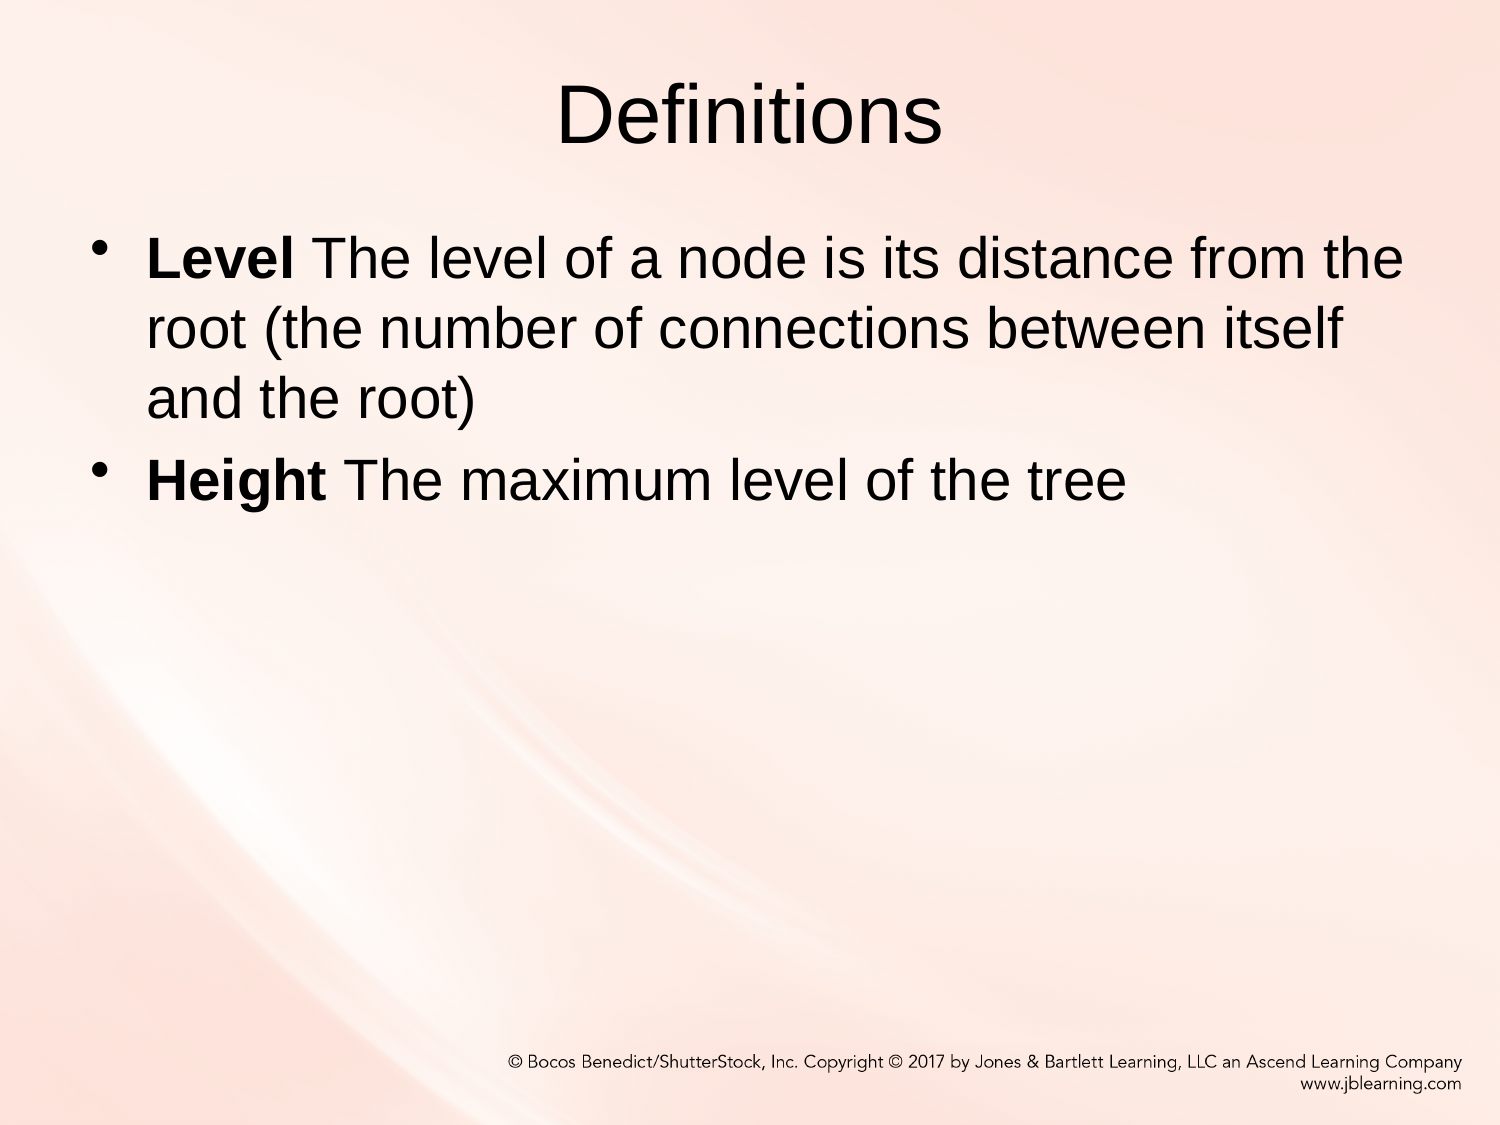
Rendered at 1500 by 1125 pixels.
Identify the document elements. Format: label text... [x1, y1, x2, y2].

title Definitions [75, 45, 1425, 175]
picture [0, 0, 1500, 1125]
list Level The level of a node is its distance from the root (the number of connections between itself and the root) Height The maximum level of the tree [75, 212, 1425, 955]
